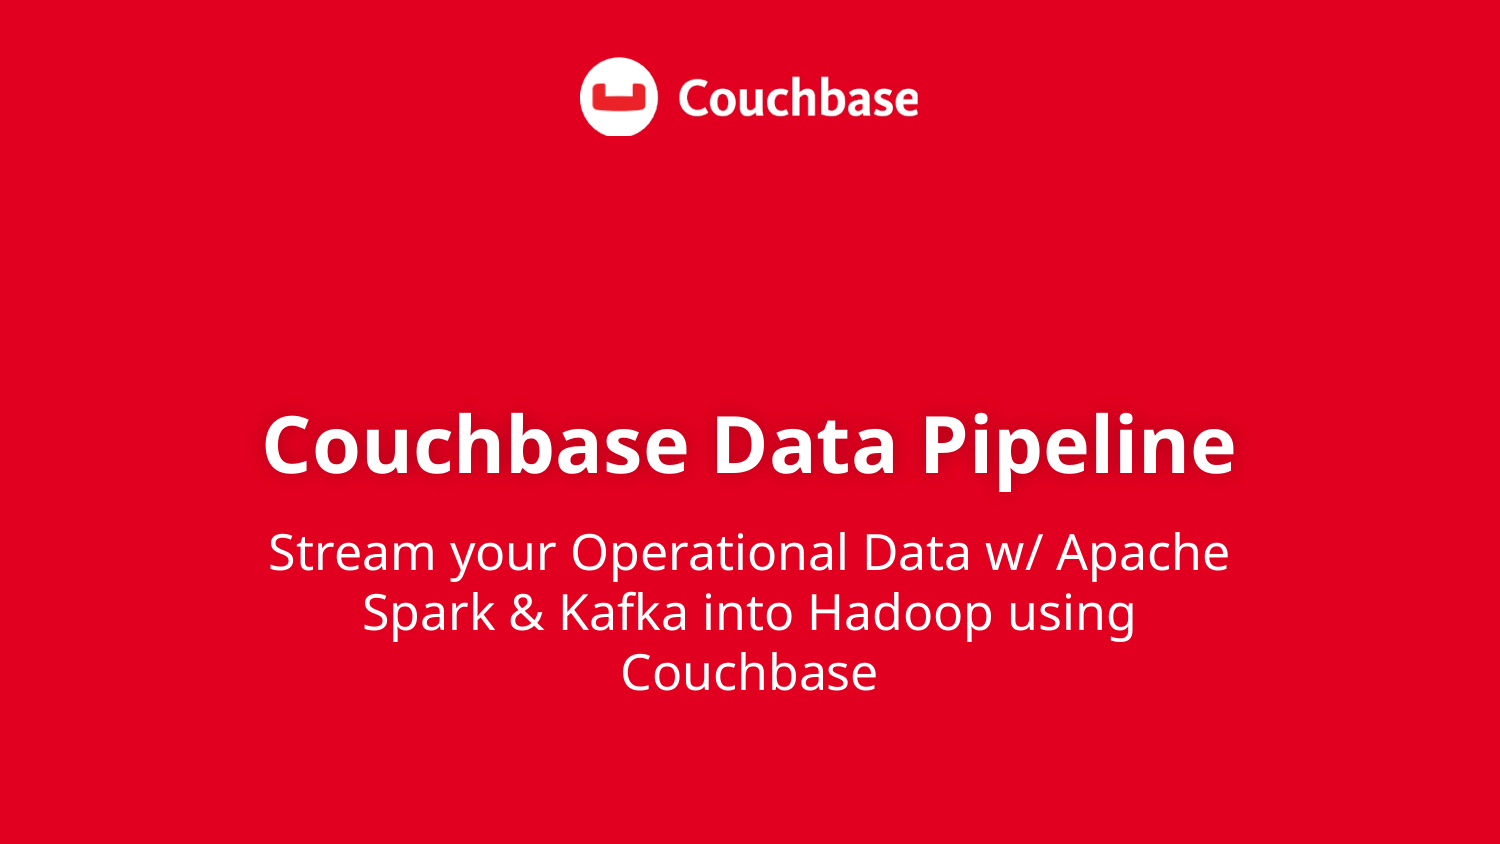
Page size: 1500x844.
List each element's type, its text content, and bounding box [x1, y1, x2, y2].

subtitle Stream your Operational Data w/ Apache Spark & Kafka into Hadoop using Couchbase [225, 513, 1275, 692]
title Couchbase Data Pipeline [112, 316, 1388, 498]
